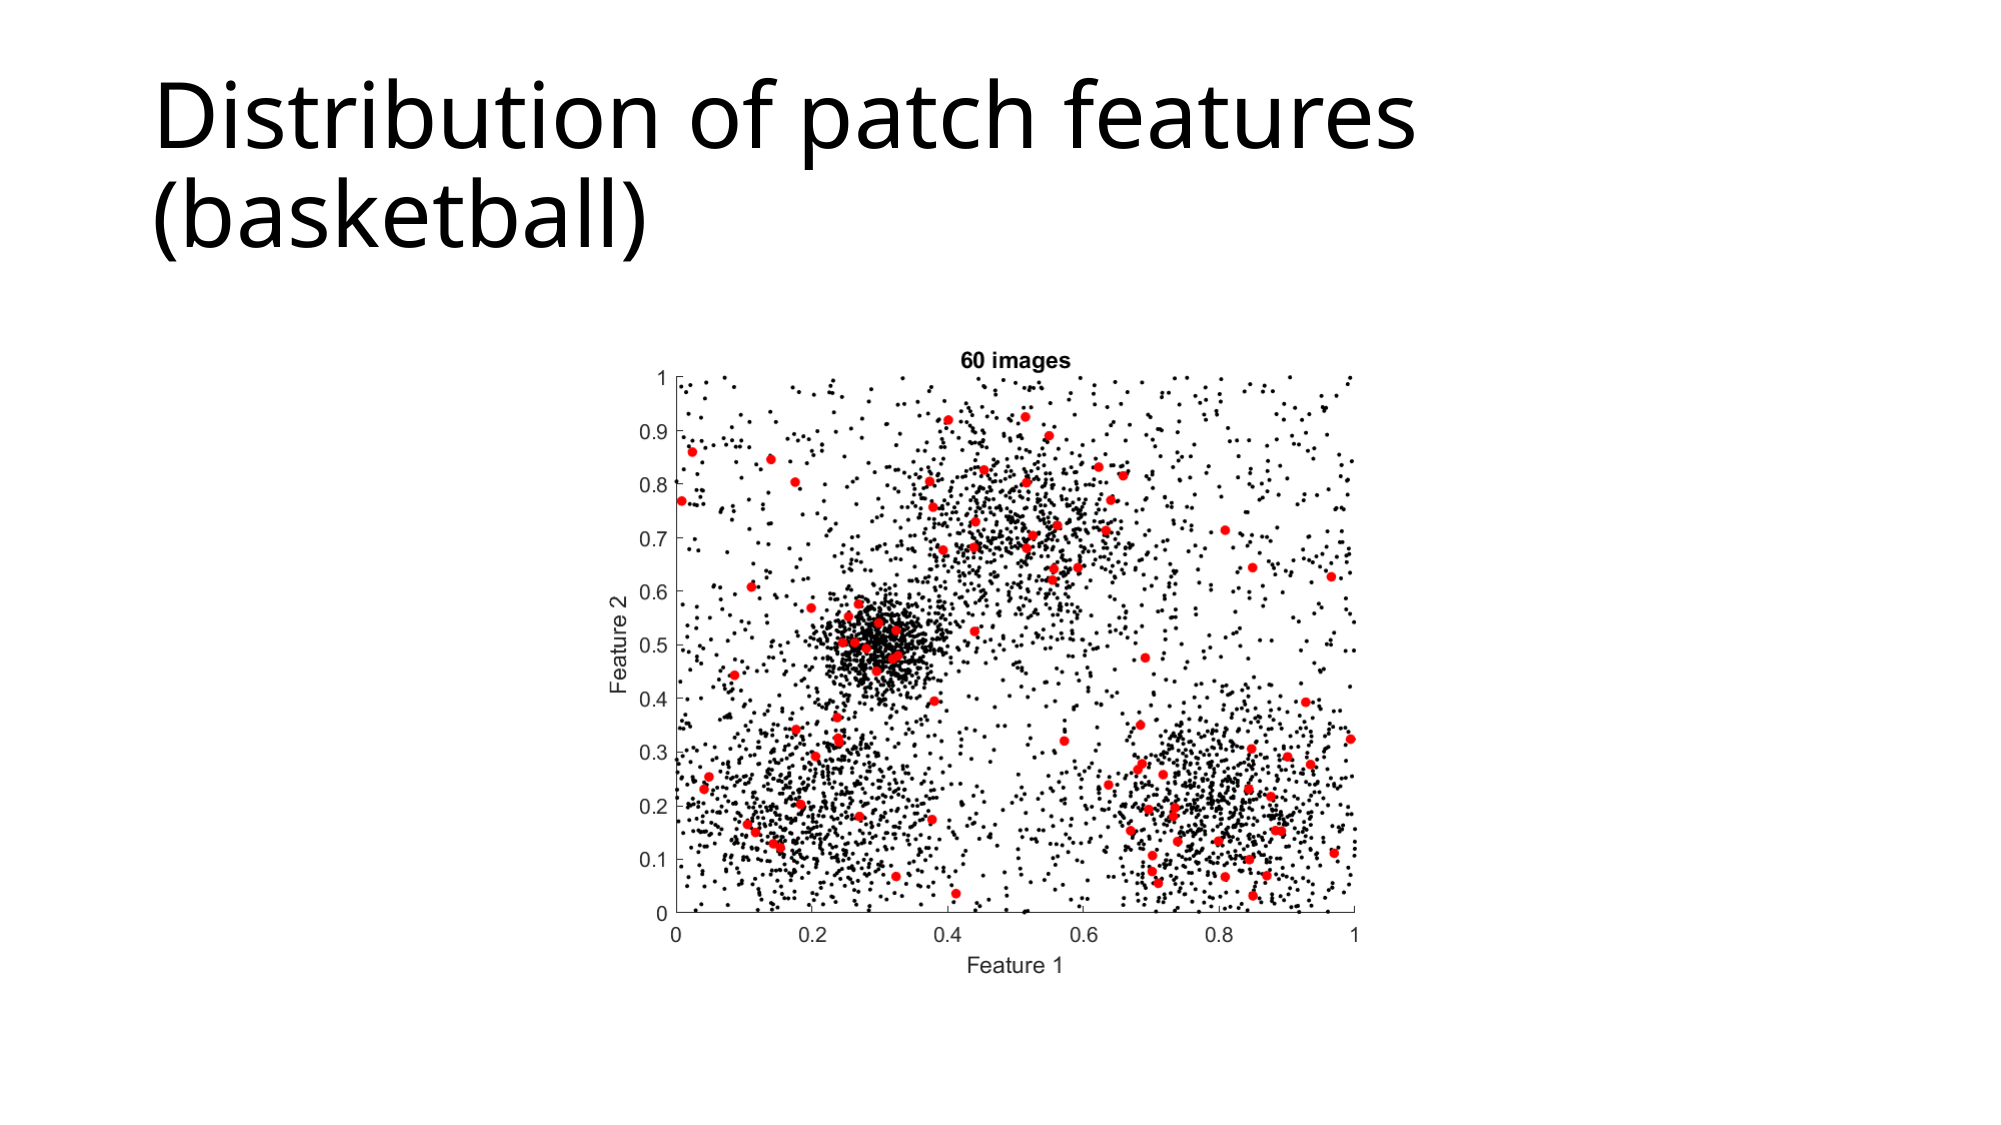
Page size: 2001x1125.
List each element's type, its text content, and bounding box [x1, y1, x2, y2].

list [562, 328, 1438, 985]
title Distribution of patch features (basketball) [137, 59, 1863, 278]
